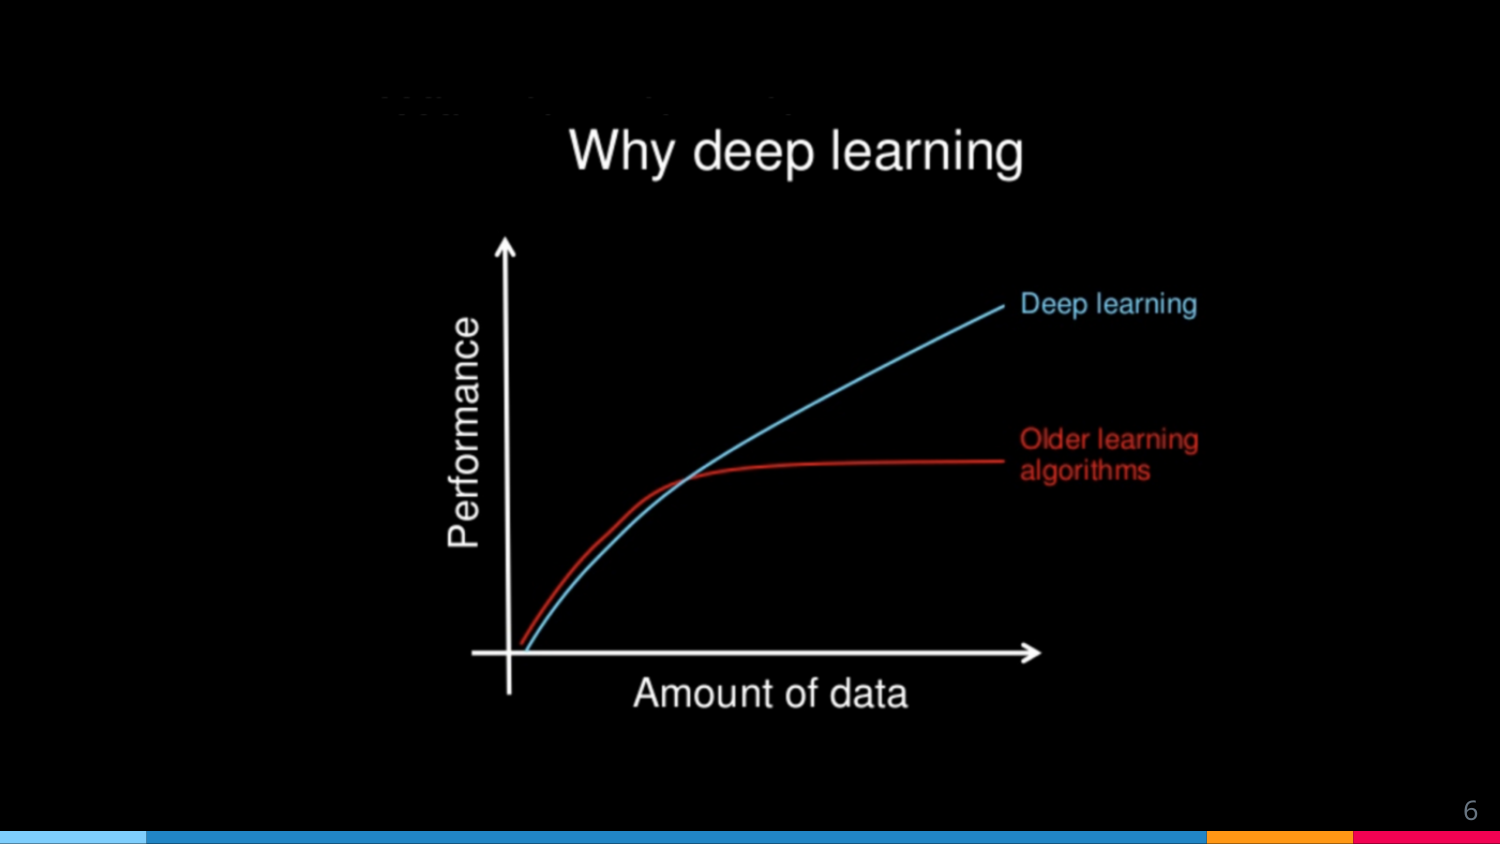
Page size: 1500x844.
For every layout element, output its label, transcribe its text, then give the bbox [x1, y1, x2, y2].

slide_number ‹#› [1403, 779, 1494, 844]
picture [0, 85, 1500, 759]
